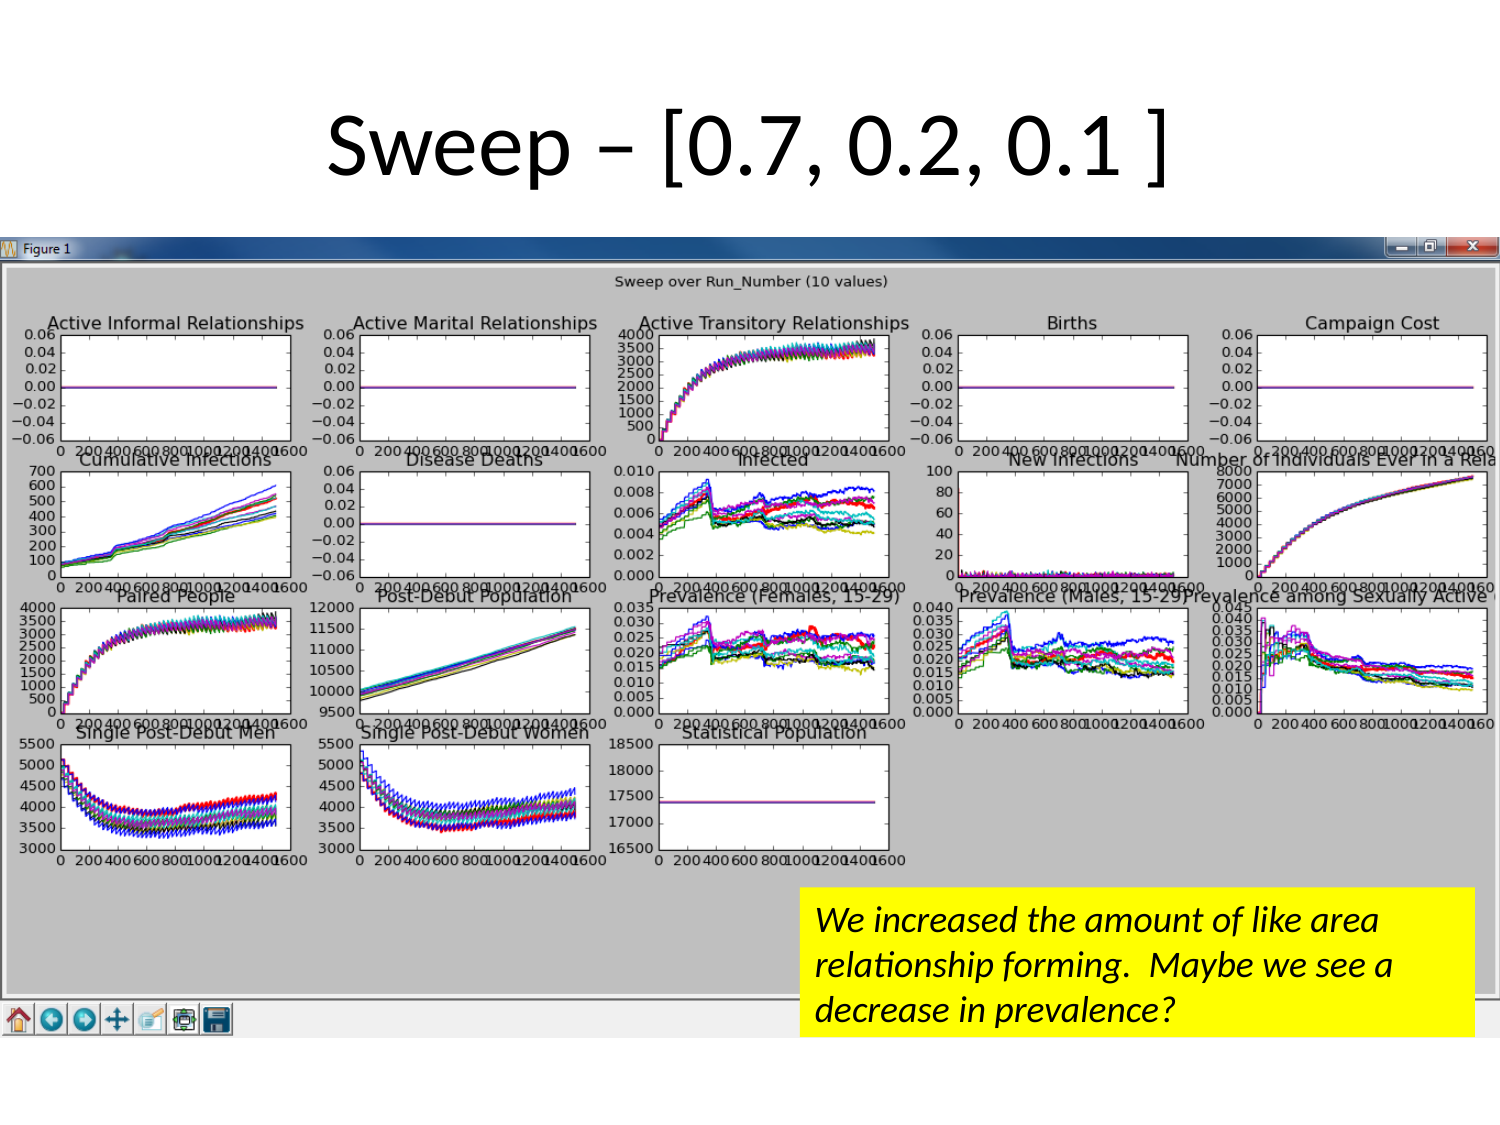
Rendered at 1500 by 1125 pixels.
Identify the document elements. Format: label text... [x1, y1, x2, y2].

title Sweep – [0.7, 0.2, 0.1 ] [75, 45, 1425, 233]
picture [0, 237, 1500, 1038]
